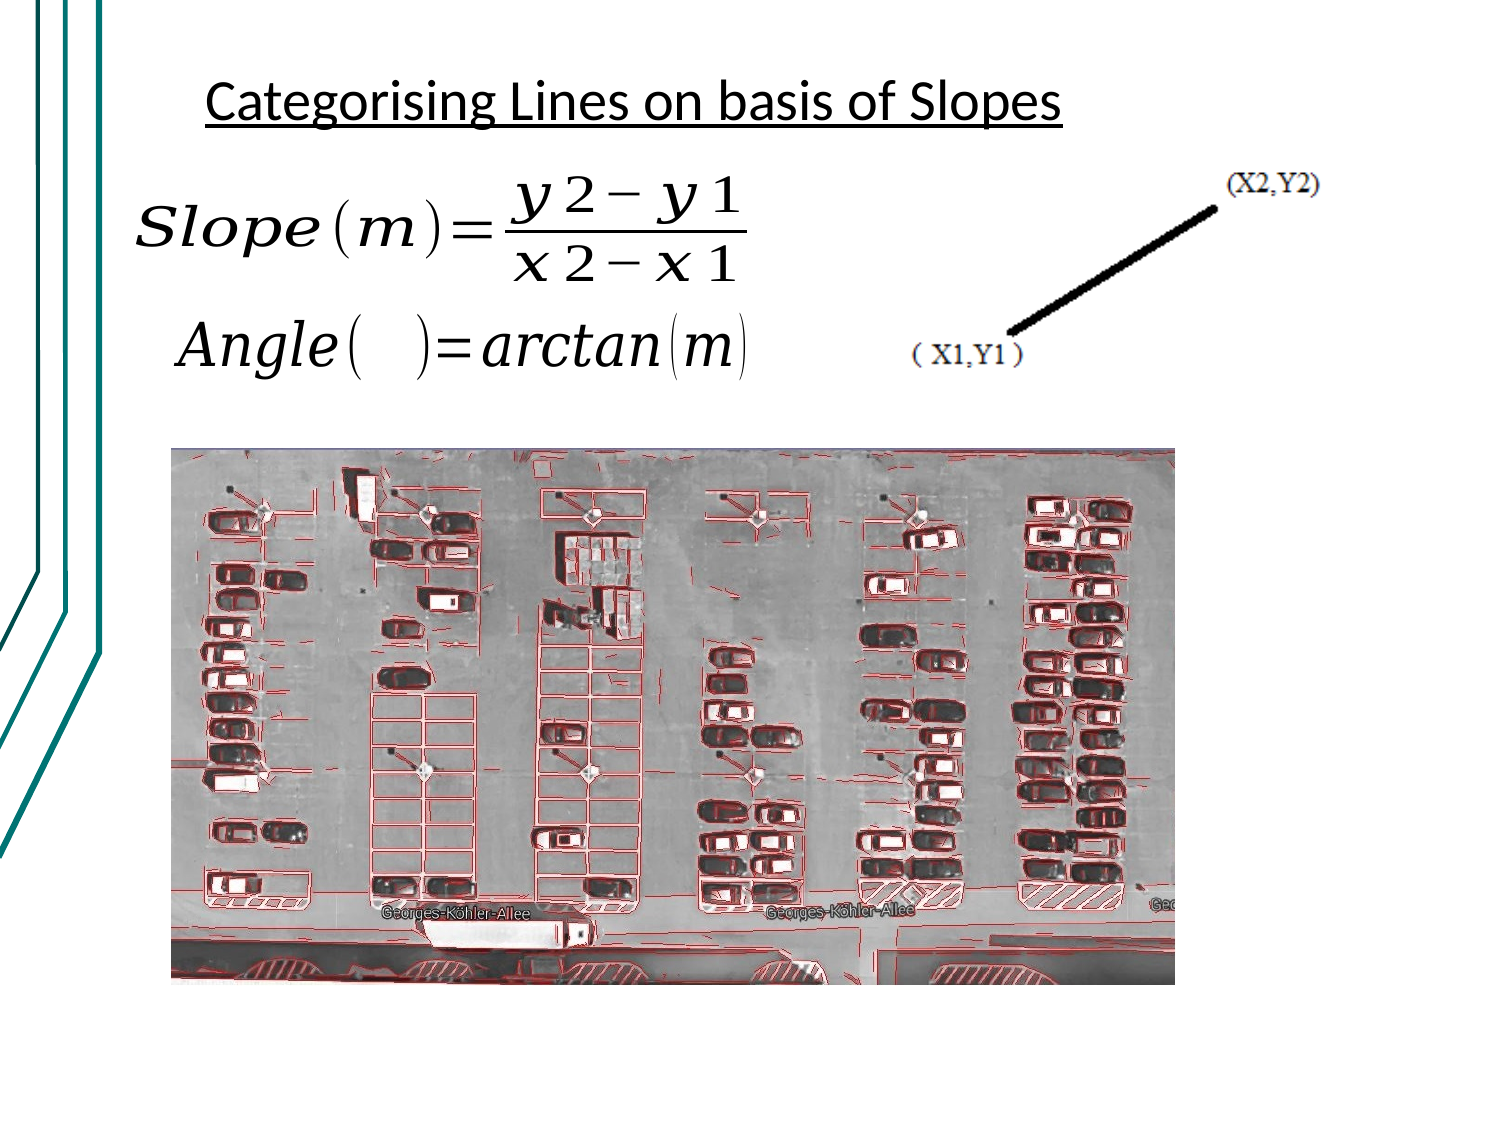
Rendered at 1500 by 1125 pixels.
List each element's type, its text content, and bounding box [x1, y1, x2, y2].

picture [891, 138, 1373, 397]
picture [170, 447, 1176, 986]
text_box Categorising Lines on basis of Slopes [190, 54, 1079, 140]
